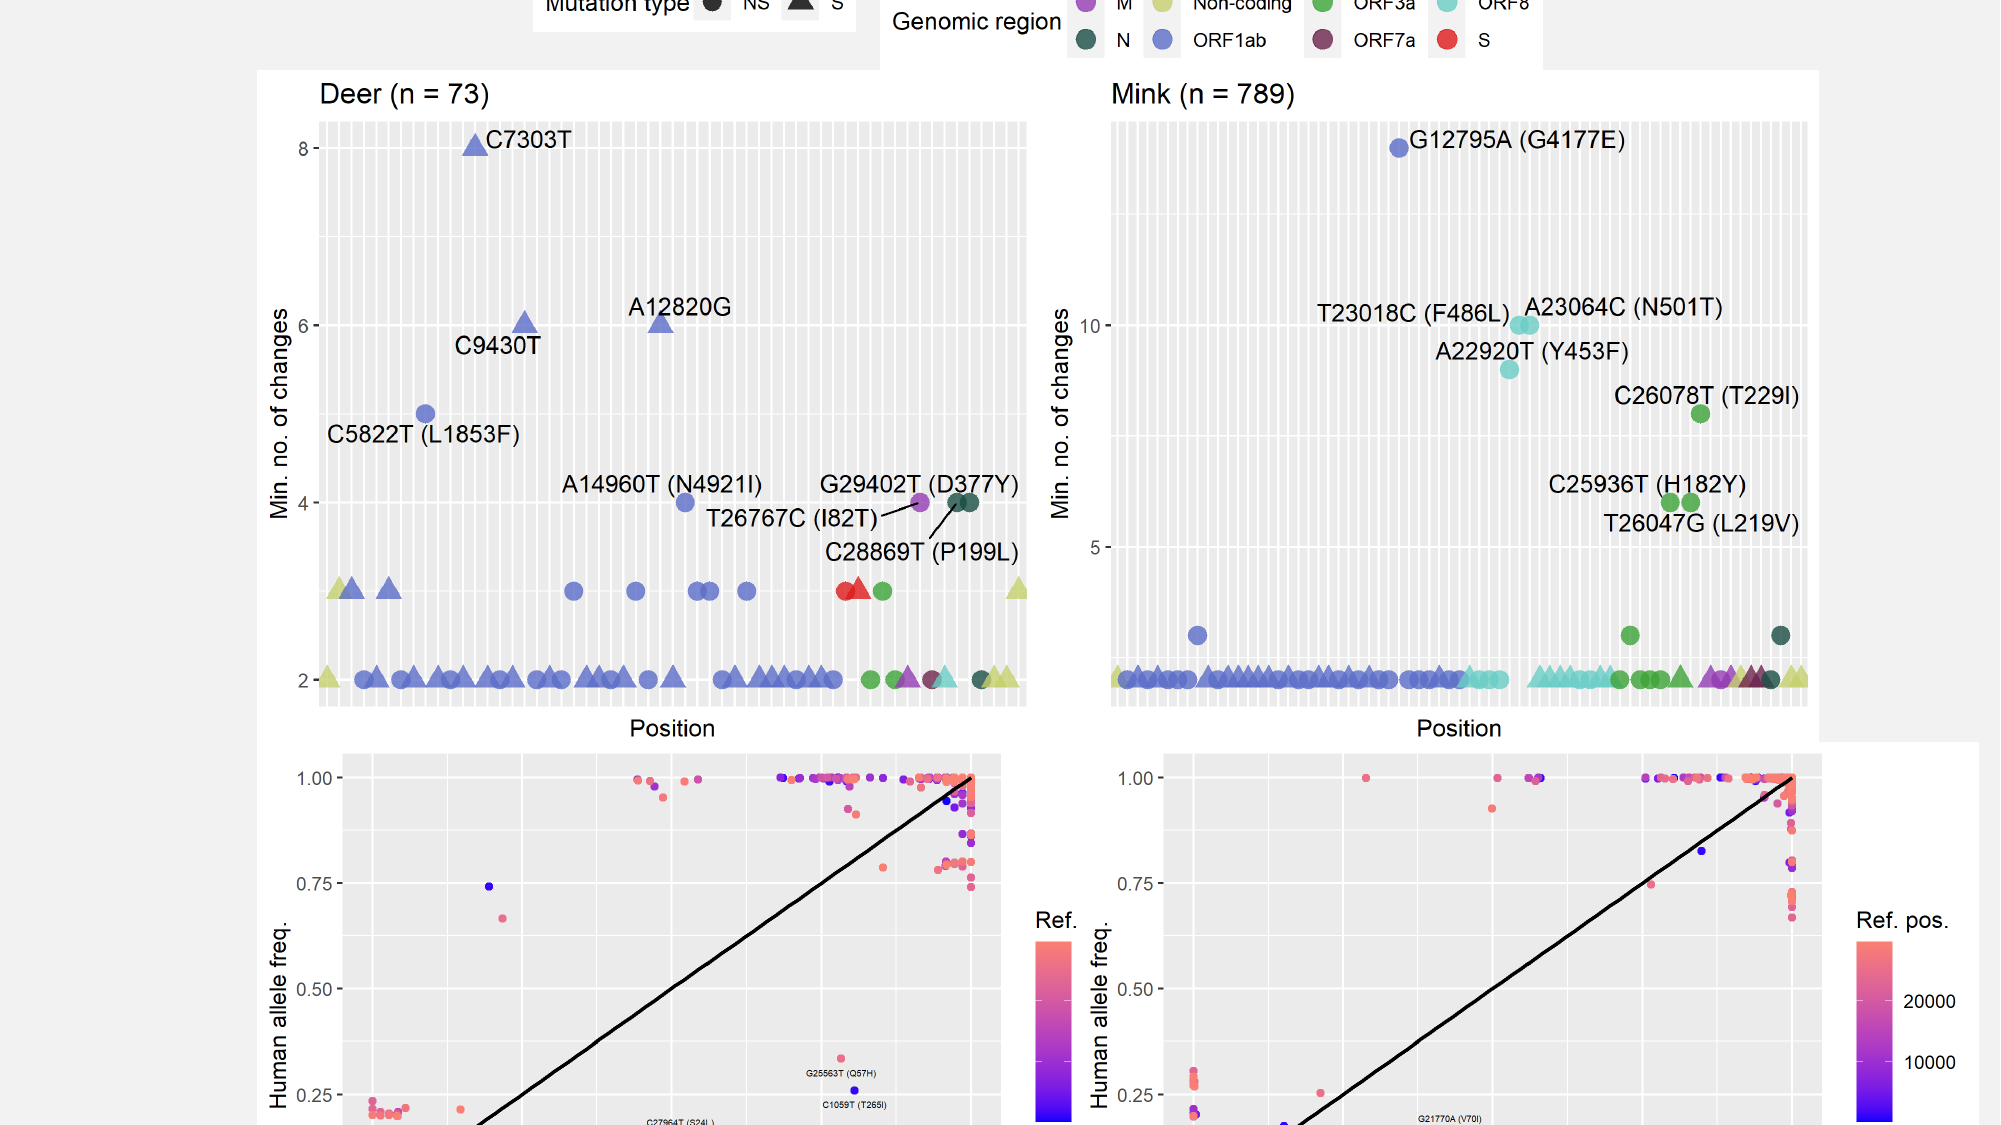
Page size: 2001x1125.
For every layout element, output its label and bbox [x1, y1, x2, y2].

list [257, 0, 1819, 753]
picture [257, 742, 1979, 1125]
